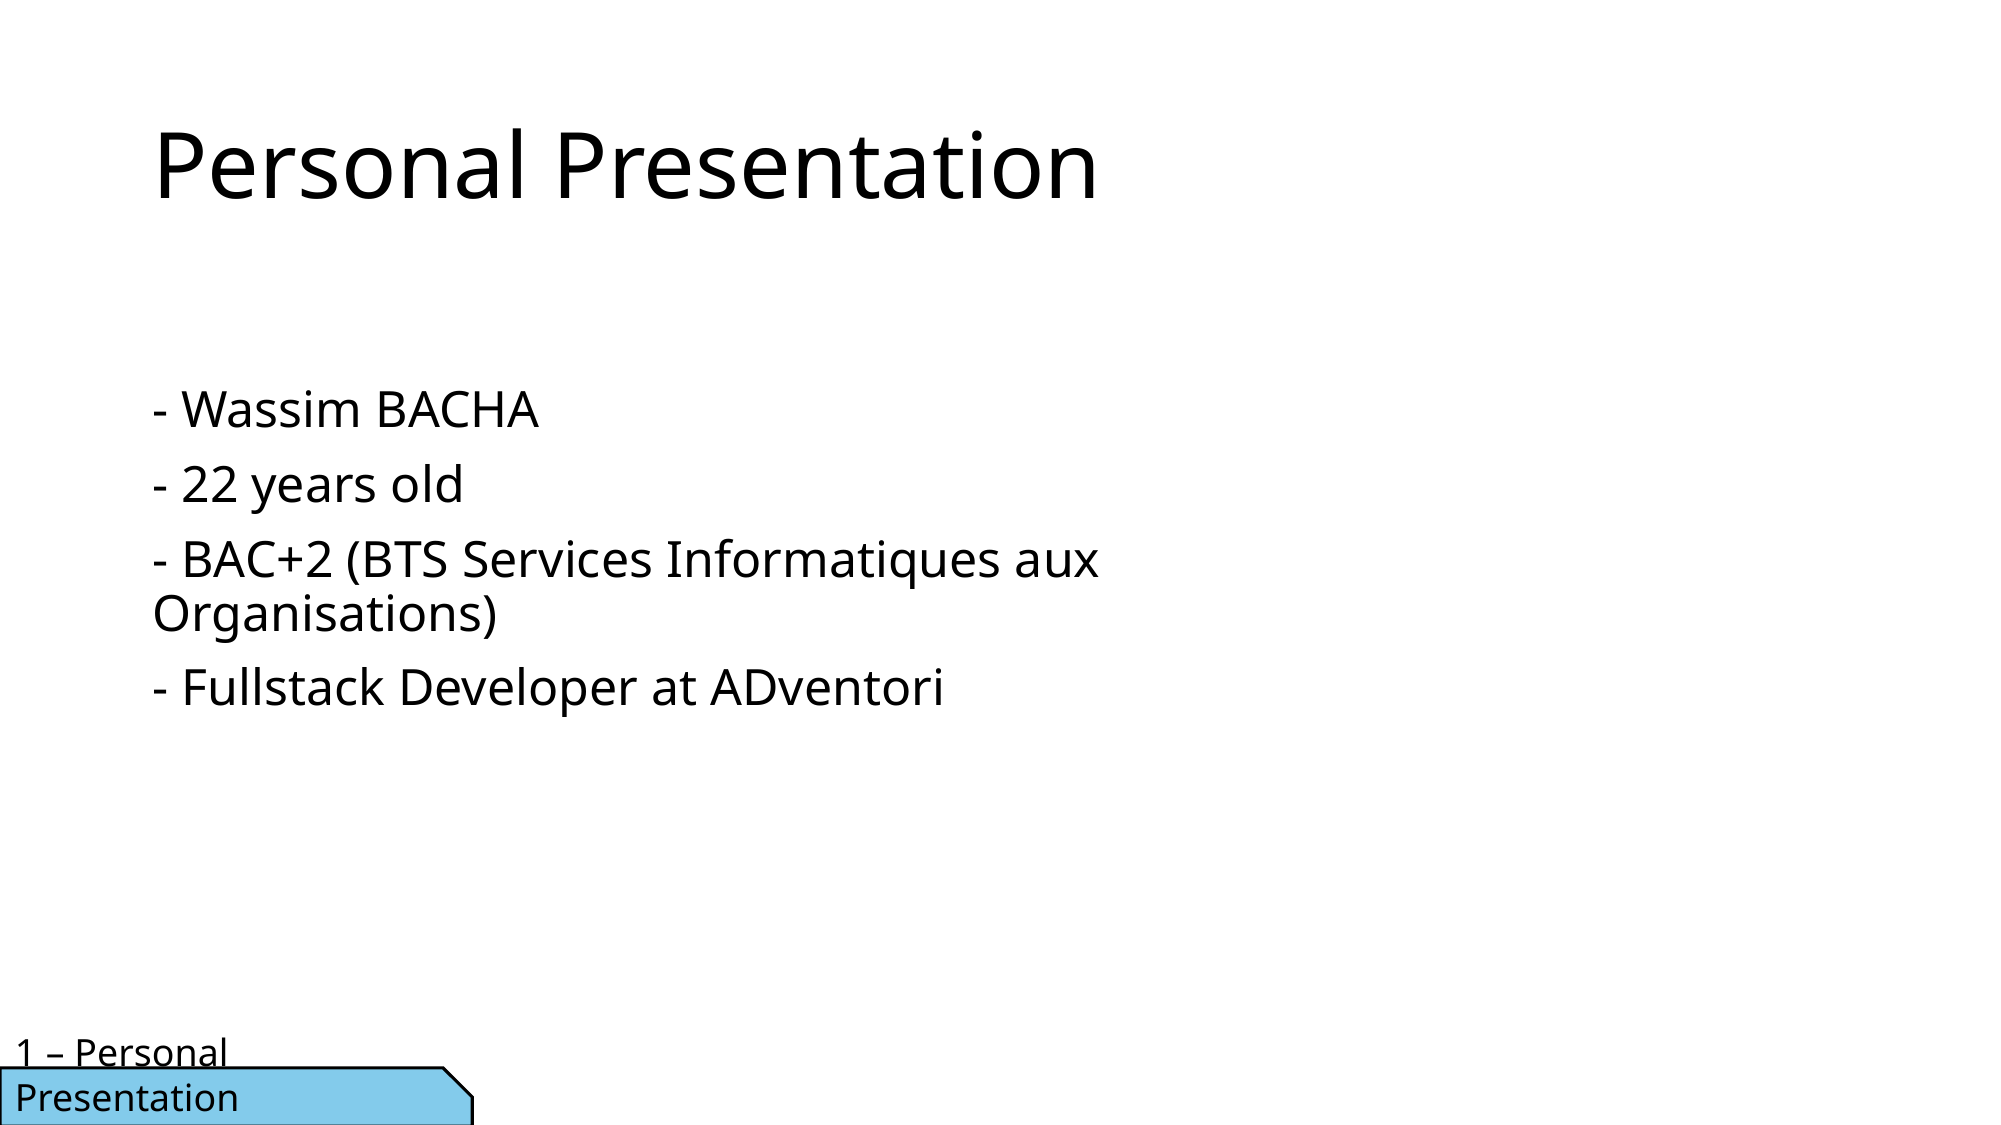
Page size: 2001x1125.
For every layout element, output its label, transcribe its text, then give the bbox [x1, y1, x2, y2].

text_box 1 – Personal Presentation [0, 1066, 474, 1125]
list - Wassim BACHA - 22 years old - BAC+2 (BTS Services Informatiques aux Organisations) - Fullstack Developer at ADventori [137, 376, 1173, 973]
title Personal Presentation [137, 59, 1863, 278]
